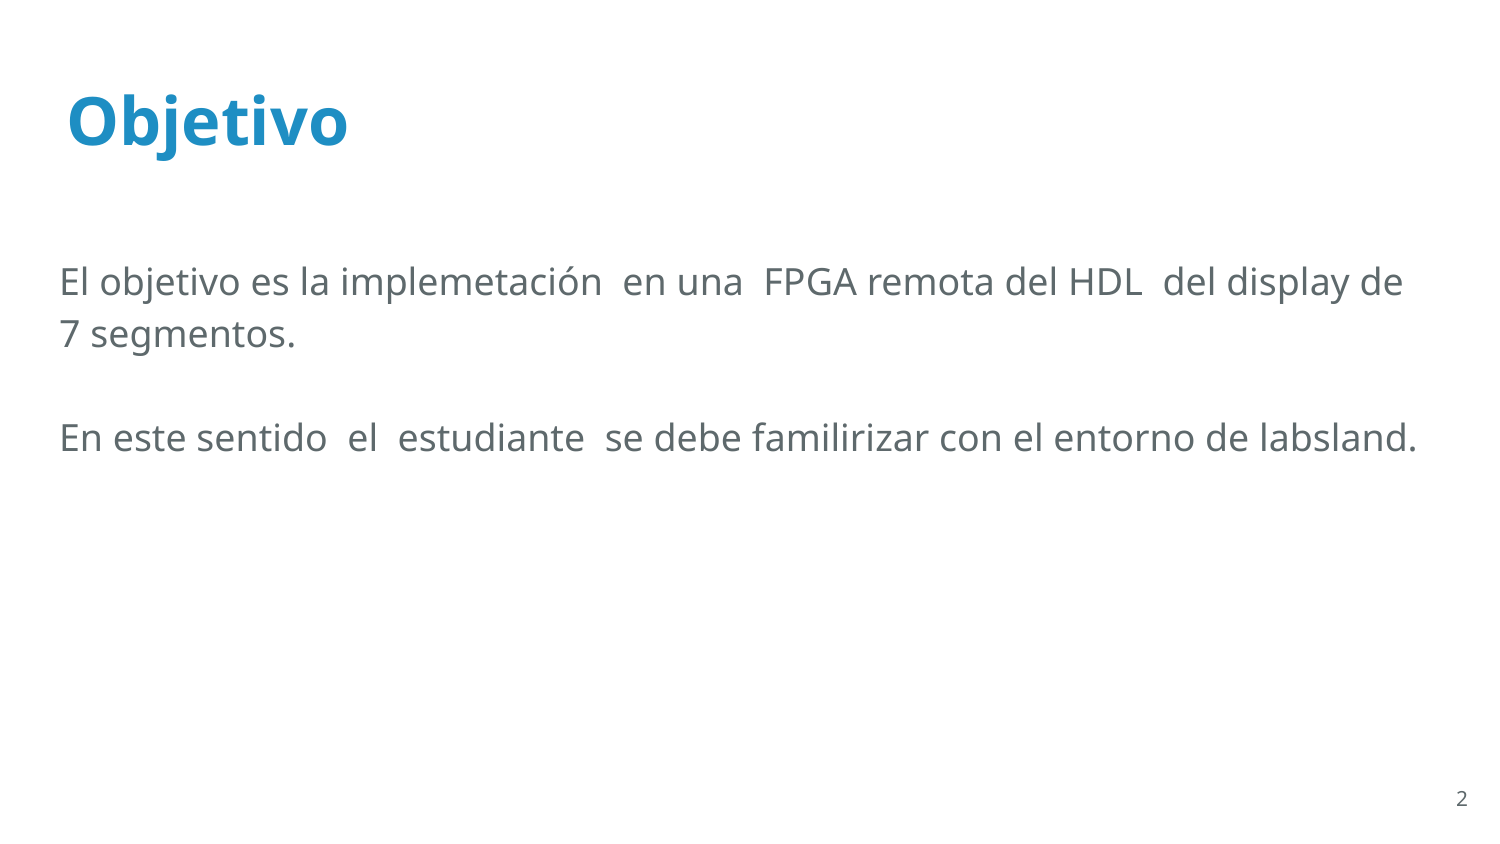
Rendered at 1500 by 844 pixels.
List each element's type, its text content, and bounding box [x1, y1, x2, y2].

list El objetivo es la implemetación en una FPGA remota del HDL del display de 7 segmentos. En este sentido el estudiante se debe familirizar con el entorno de labsland. [44, 236, 1442, 798]
slide_number 2 [1392, 767, 1483, 833]
title Objetivo [51, 64, 1449, 167]
